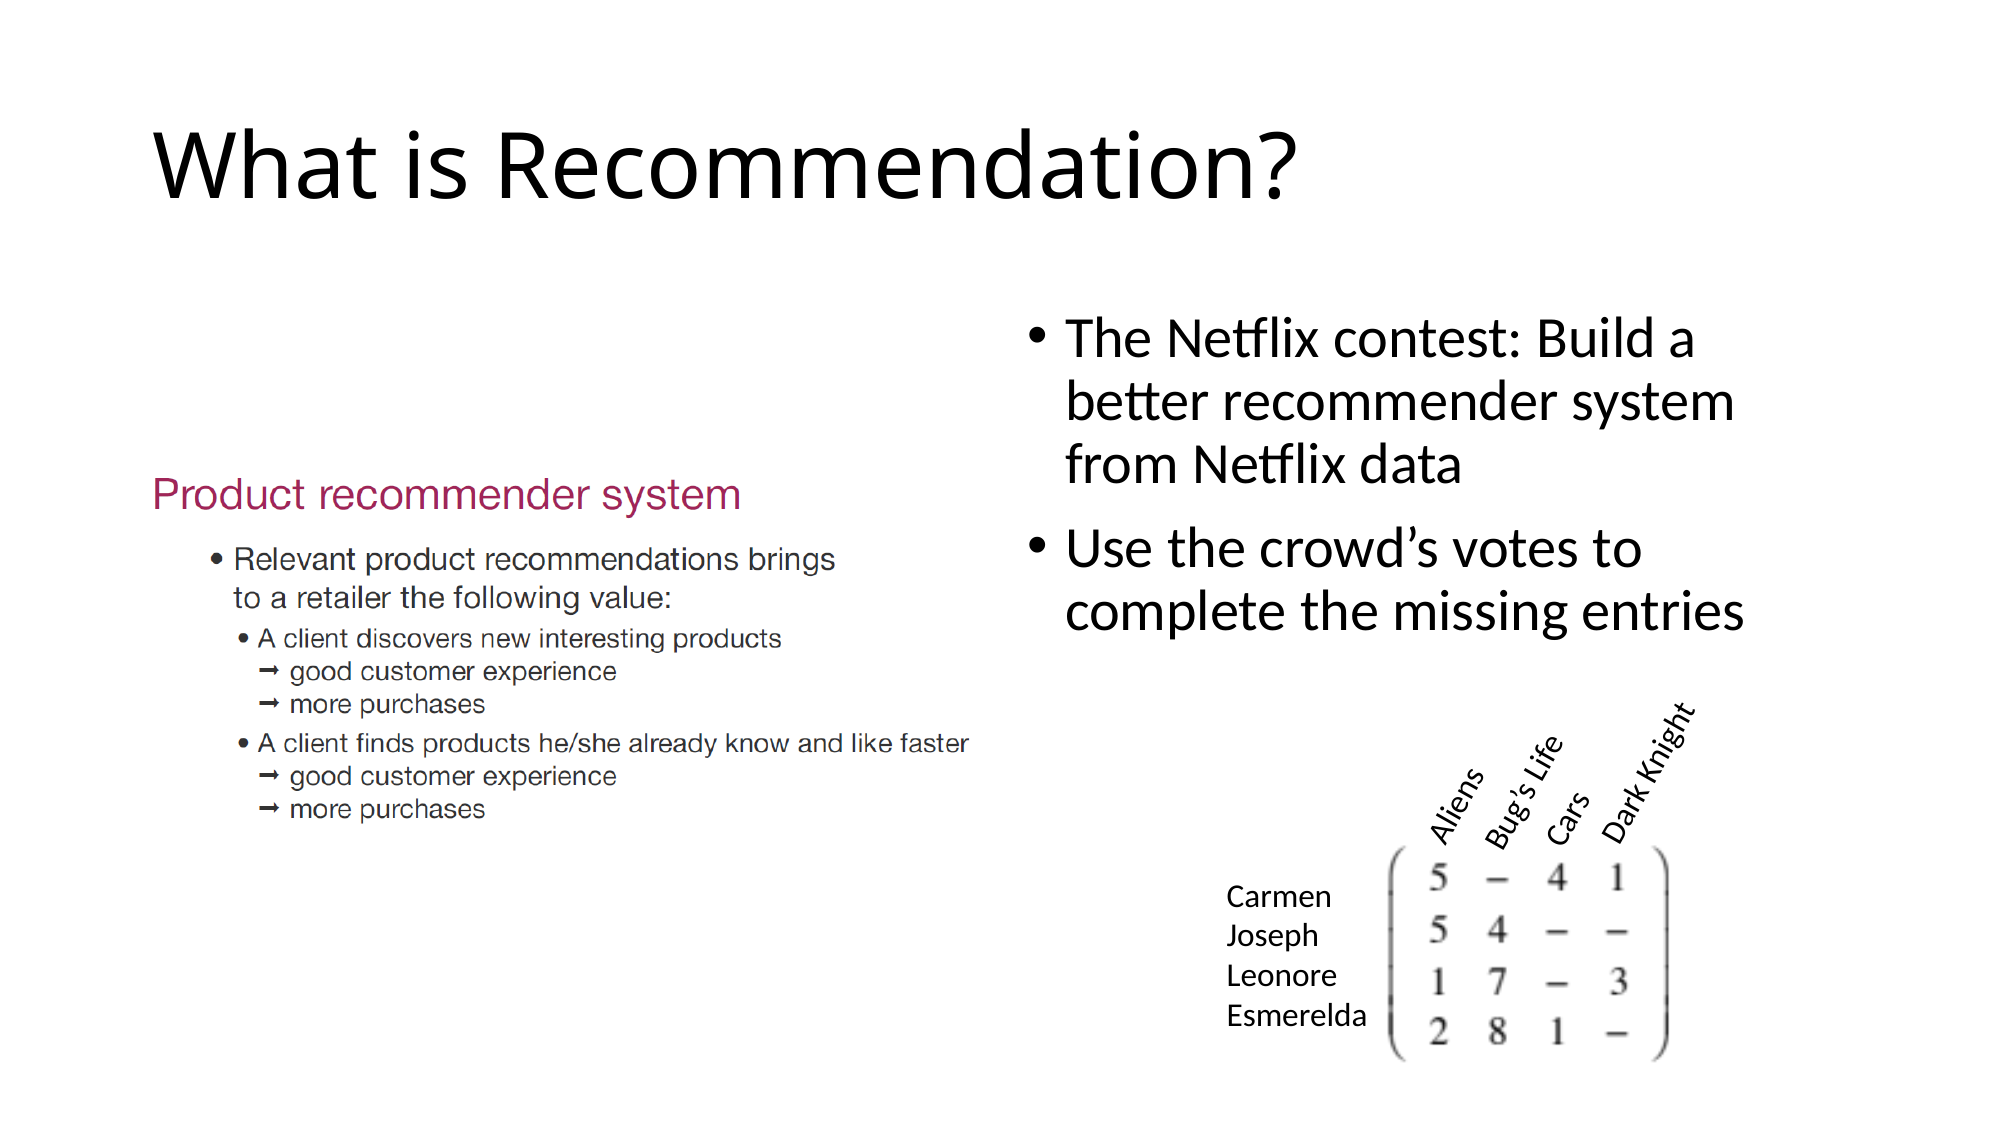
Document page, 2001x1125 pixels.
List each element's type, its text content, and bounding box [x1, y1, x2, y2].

list The Netflix contest: Build a better recommender system from Netflix data Use the crowd’s votes to complete the missing entries [1012, 299, 1863, 1014]
title What is Recommendation? [137, 59, 1863, 278]
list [137, 457, 988, 856]
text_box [1210, 572, 1702, 1066]
